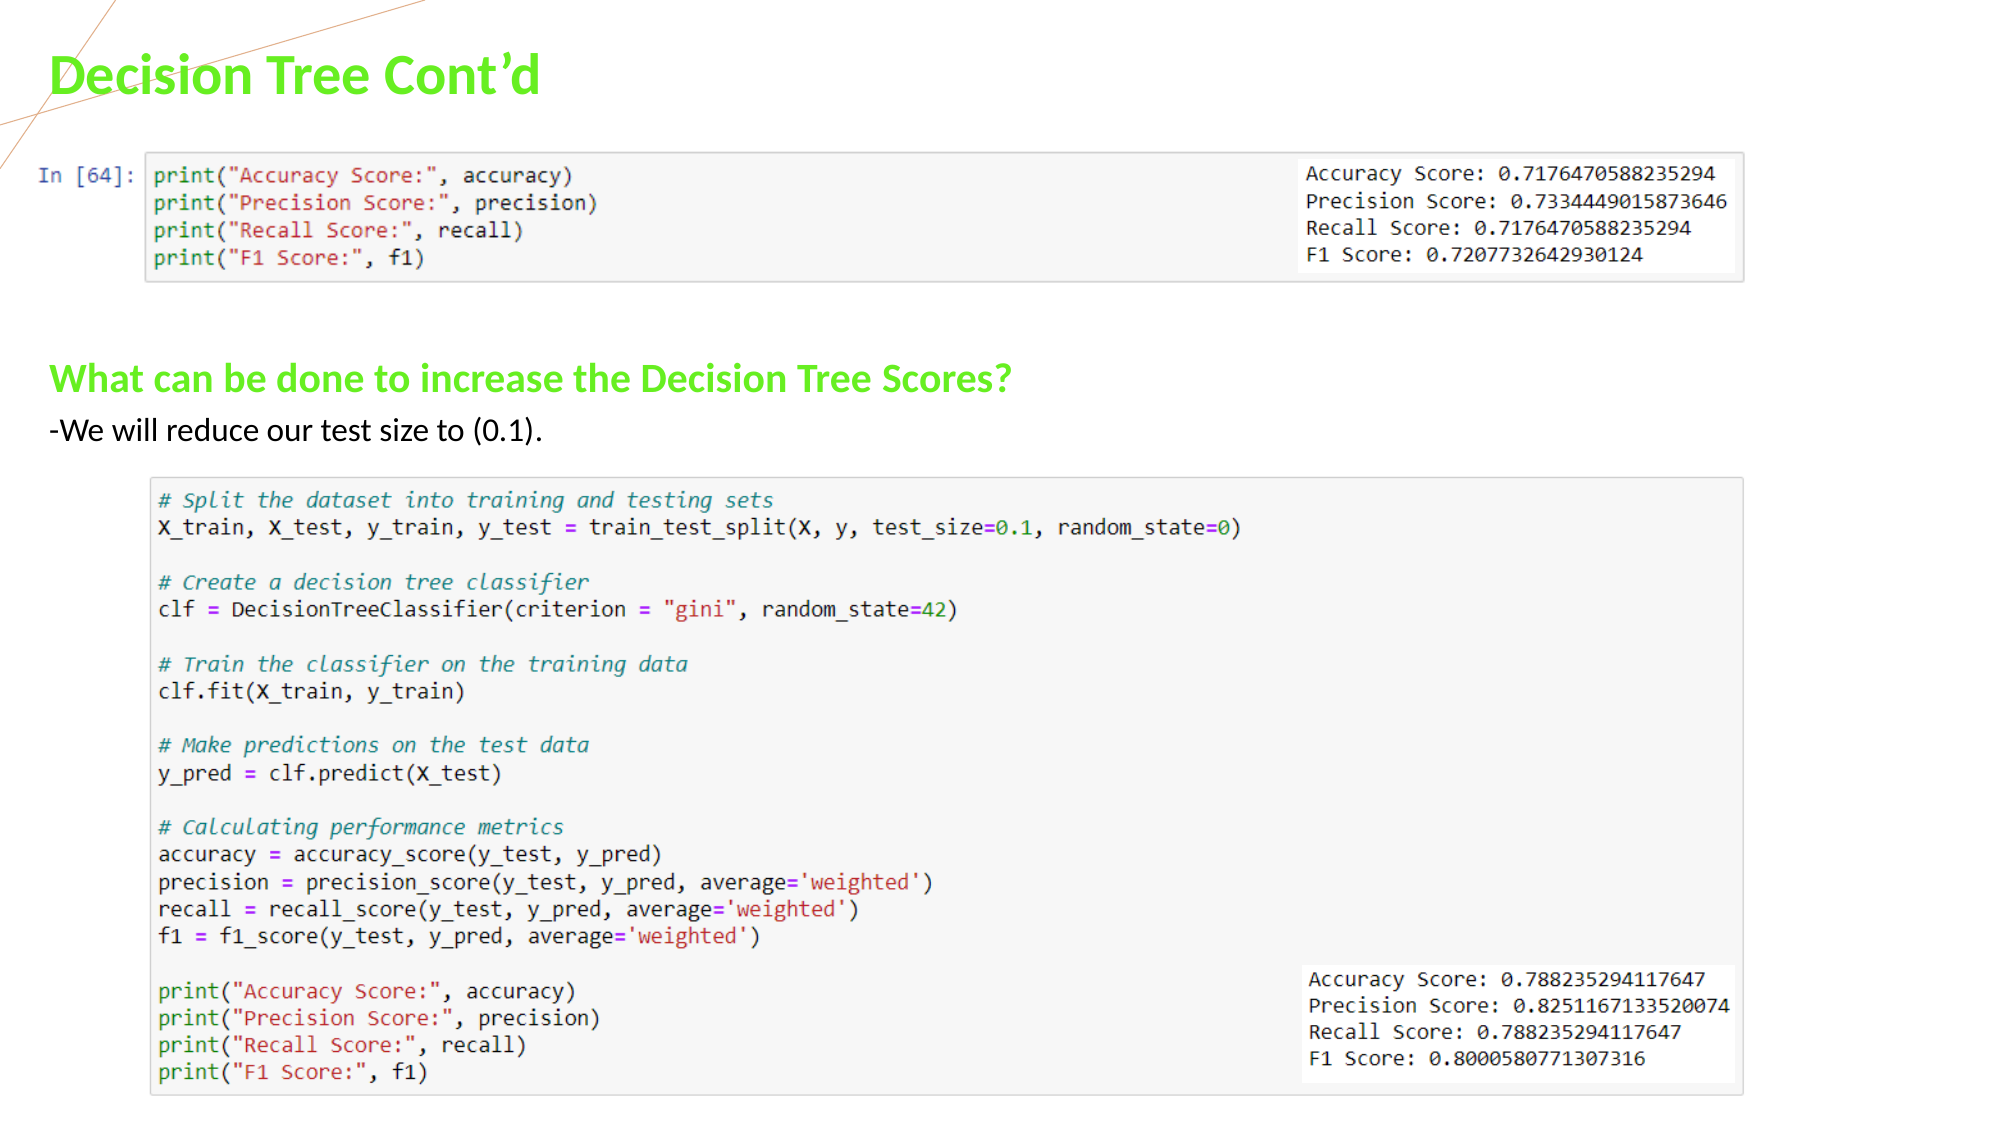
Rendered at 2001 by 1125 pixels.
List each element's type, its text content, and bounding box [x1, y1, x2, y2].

text_box Decision Tree Cont’d [34, 29, 567, 114]
text_box -We will reduce our test size to (0.1). [34, 400, 613, 456]
picture [141, 468, 1753, 1101]
text_box What can be done to increase the Decision Tree Scores? [34, 343, 1035, 409]
picture [34, 145, 1753, 284]
